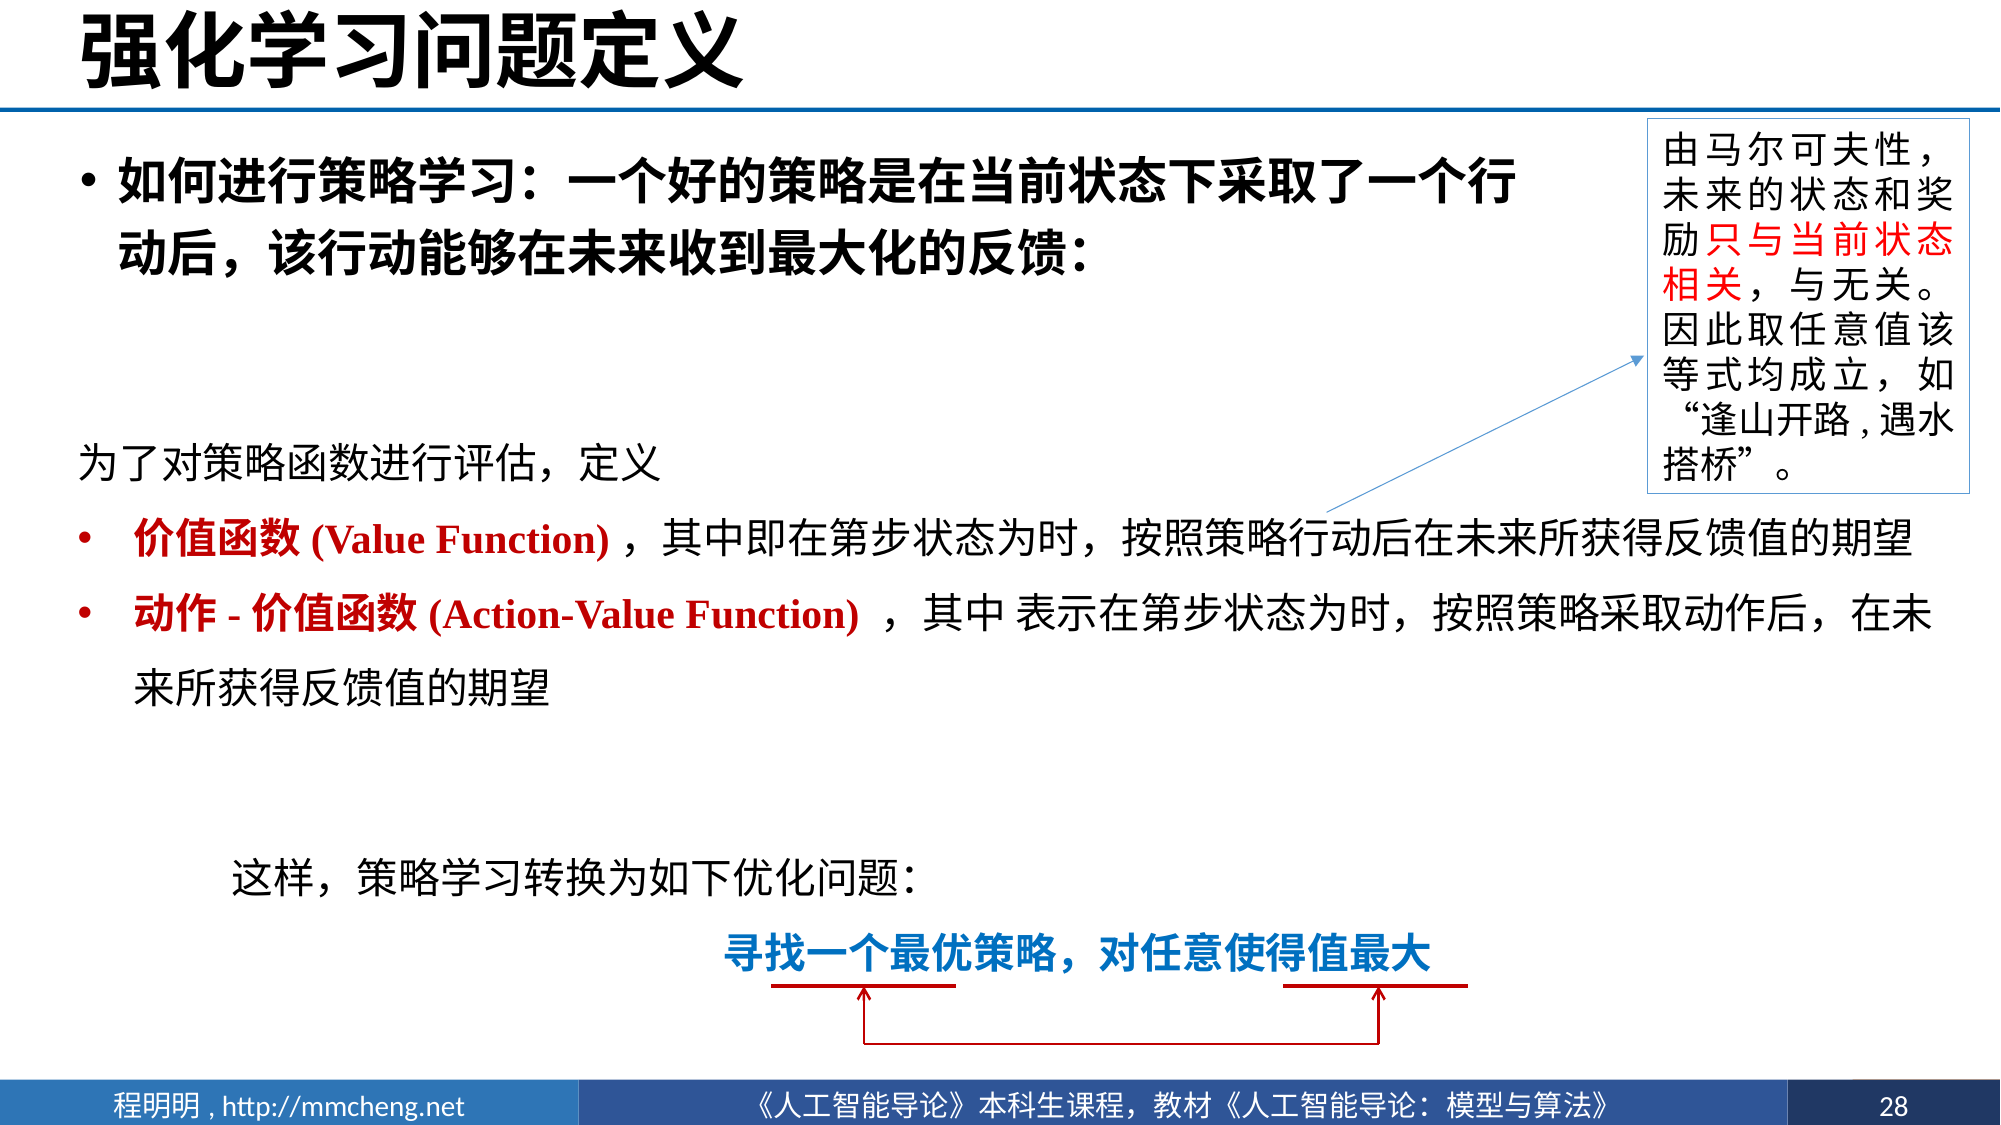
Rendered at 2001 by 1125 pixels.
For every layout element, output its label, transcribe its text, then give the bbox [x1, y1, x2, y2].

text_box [1326, 355, 1645, 513]
title 强化学习问题定义 [64, 0, 2000, 110]
